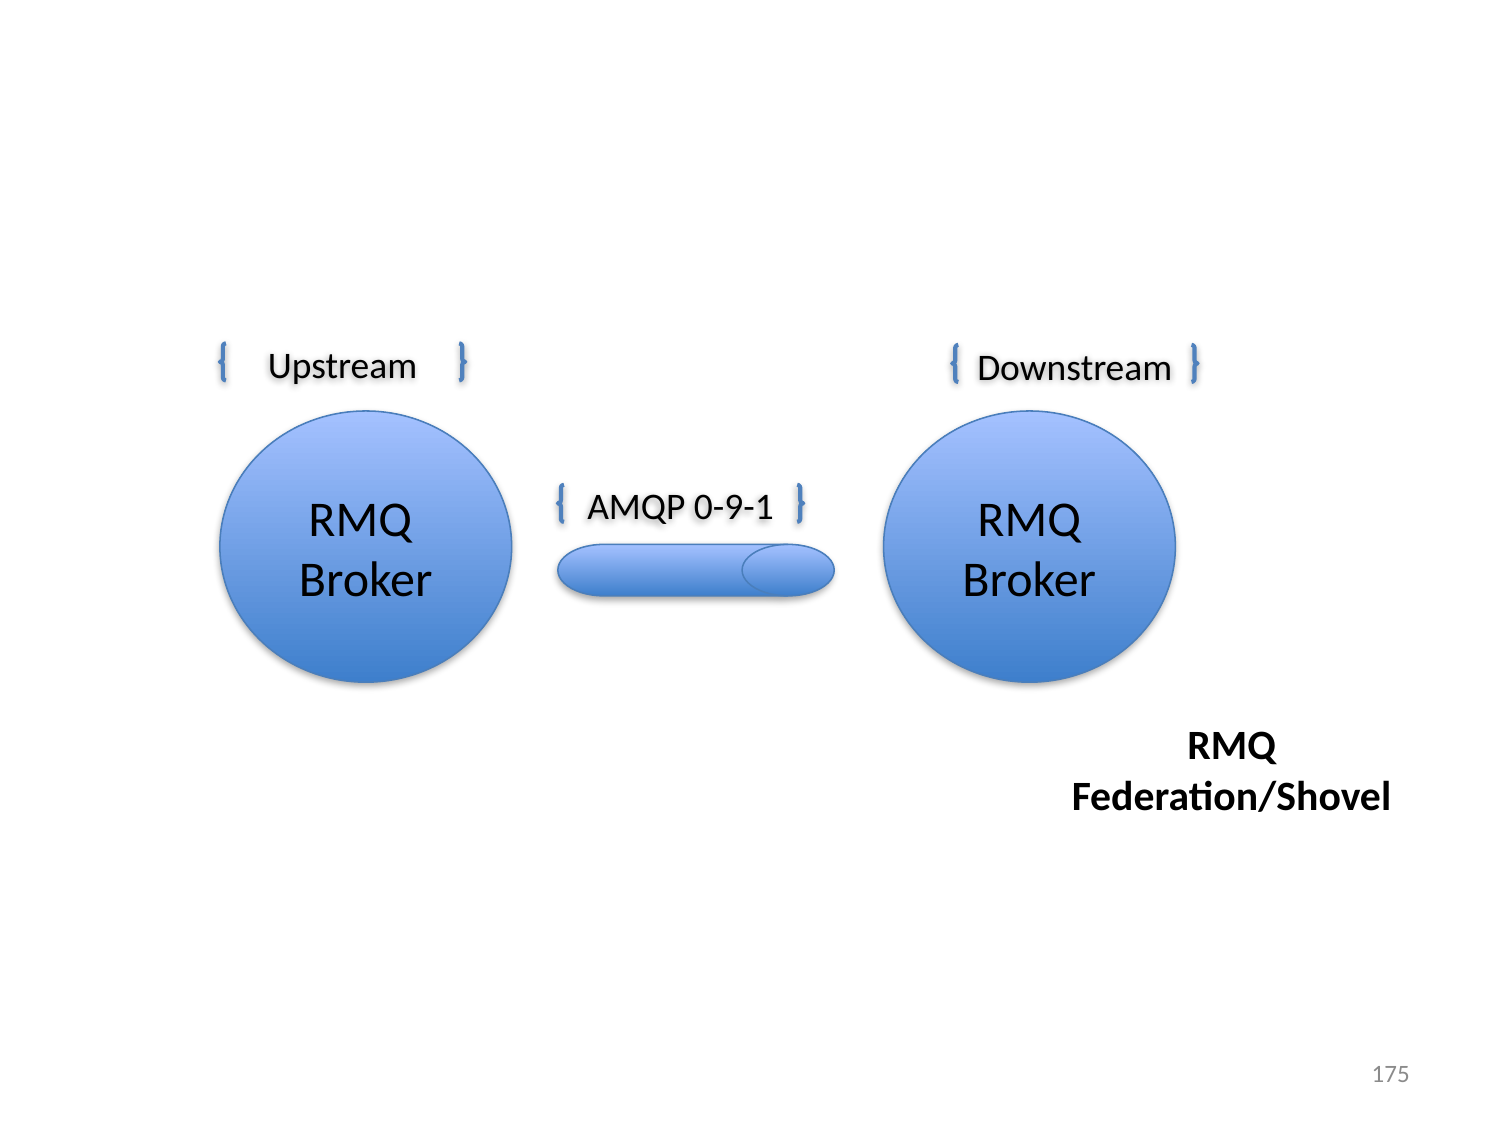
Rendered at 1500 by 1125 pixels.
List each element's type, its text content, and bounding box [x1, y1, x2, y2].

text_box AMQP 0-9-1 [555, 482, 806, 524]
slide_number 175 [1074, 1042, 1425, 1103]
text_box [557, 543, 835, 597]
text_box RMQ Broker [882, 410, 1177, 683]
text_box RMQ Broker [219, 410, 513, 683]
text_box Upstream [217, 341, 468, 383]
text_box RMQ Federation/Shovel [1052, 711, 1412, 826]
text_box Downstream [950, 342, 1200, 384]
